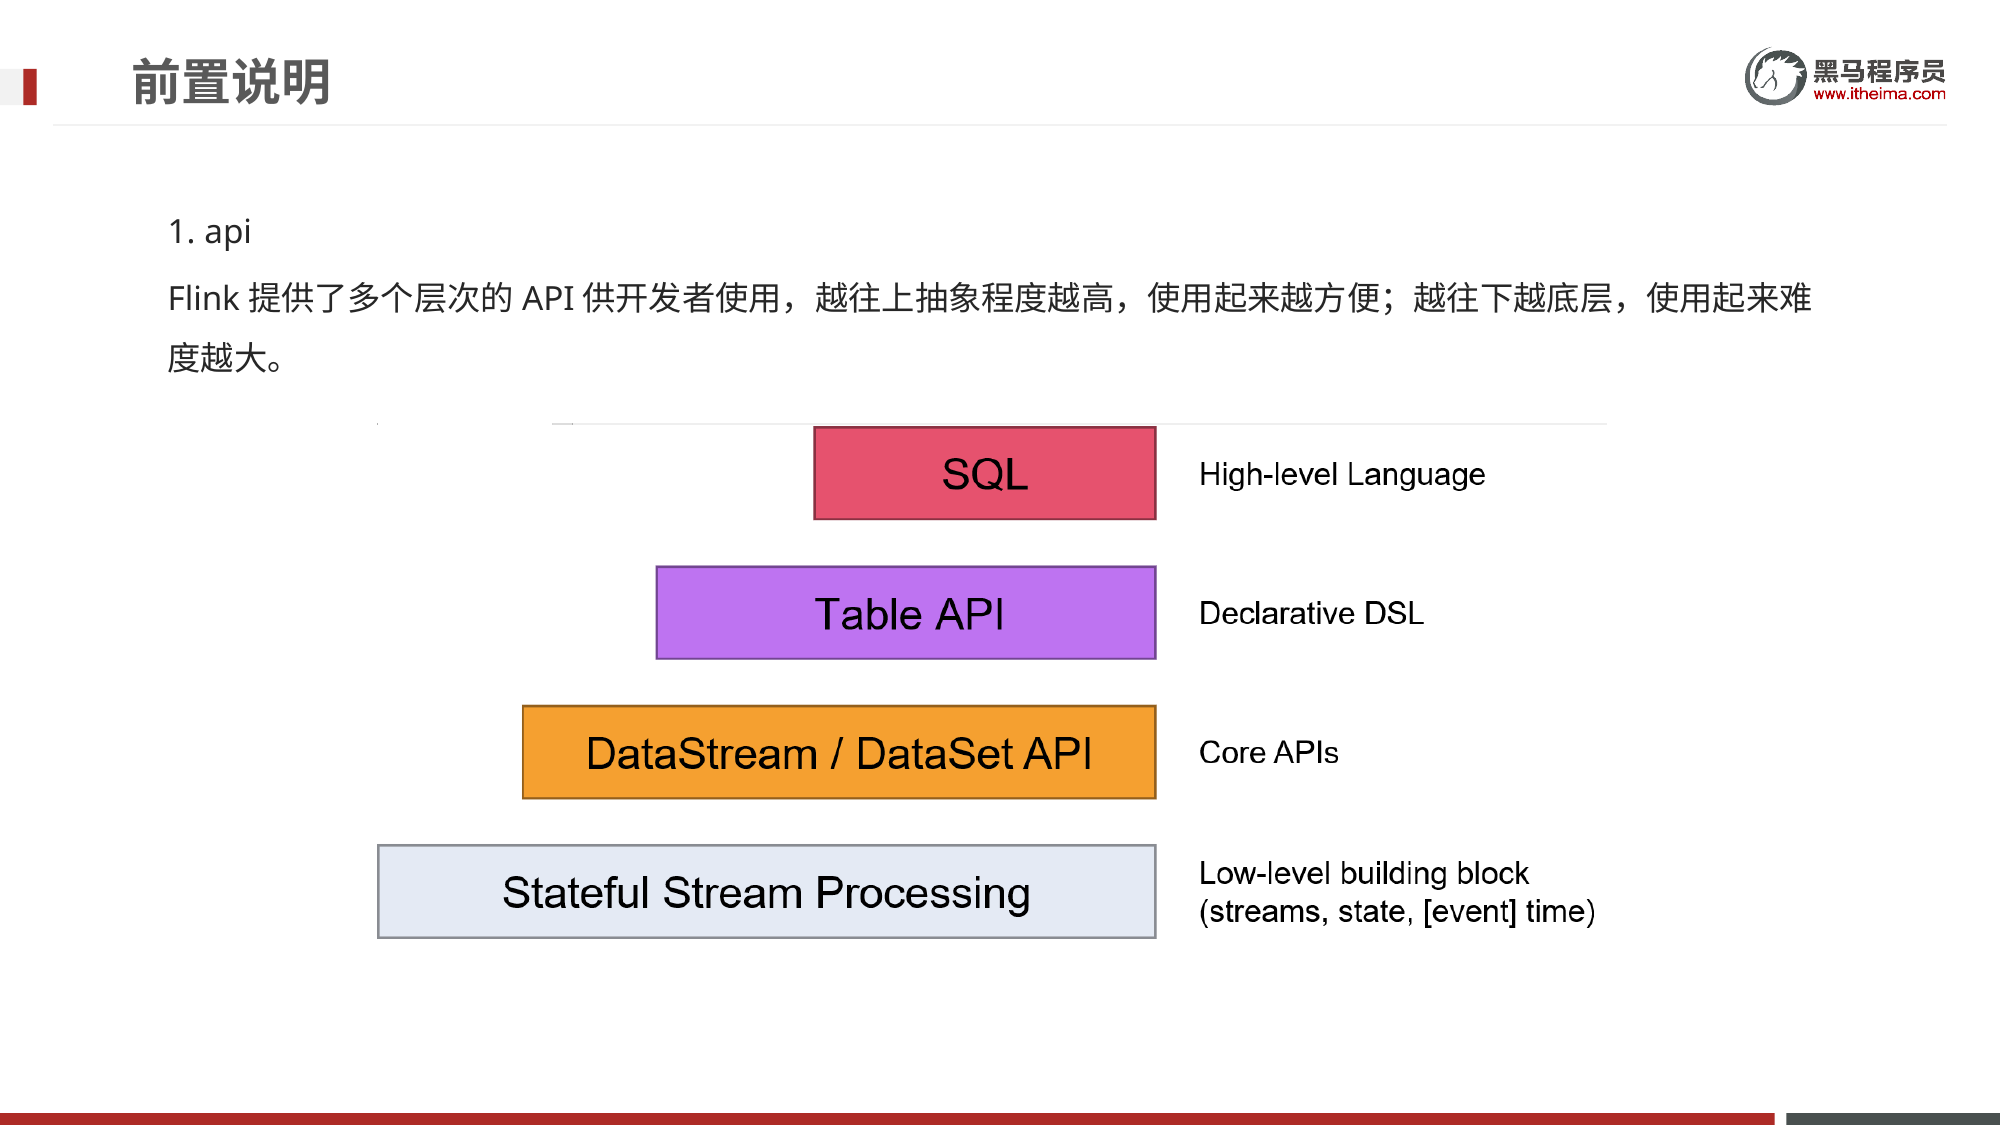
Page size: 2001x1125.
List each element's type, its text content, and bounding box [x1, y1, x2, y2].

list 1. api Flink提供了多个层次的API供开发者使用，越往上抽象程度越高，使用起来越方便；越往下越底层，使用起来难度越大。 [152, 183, 1854, 387]
picture [1744, 46, 1946, 106]
title 前置说明 [116, 38, 1556, 124]
picture [377, 423, 1607, 947]
